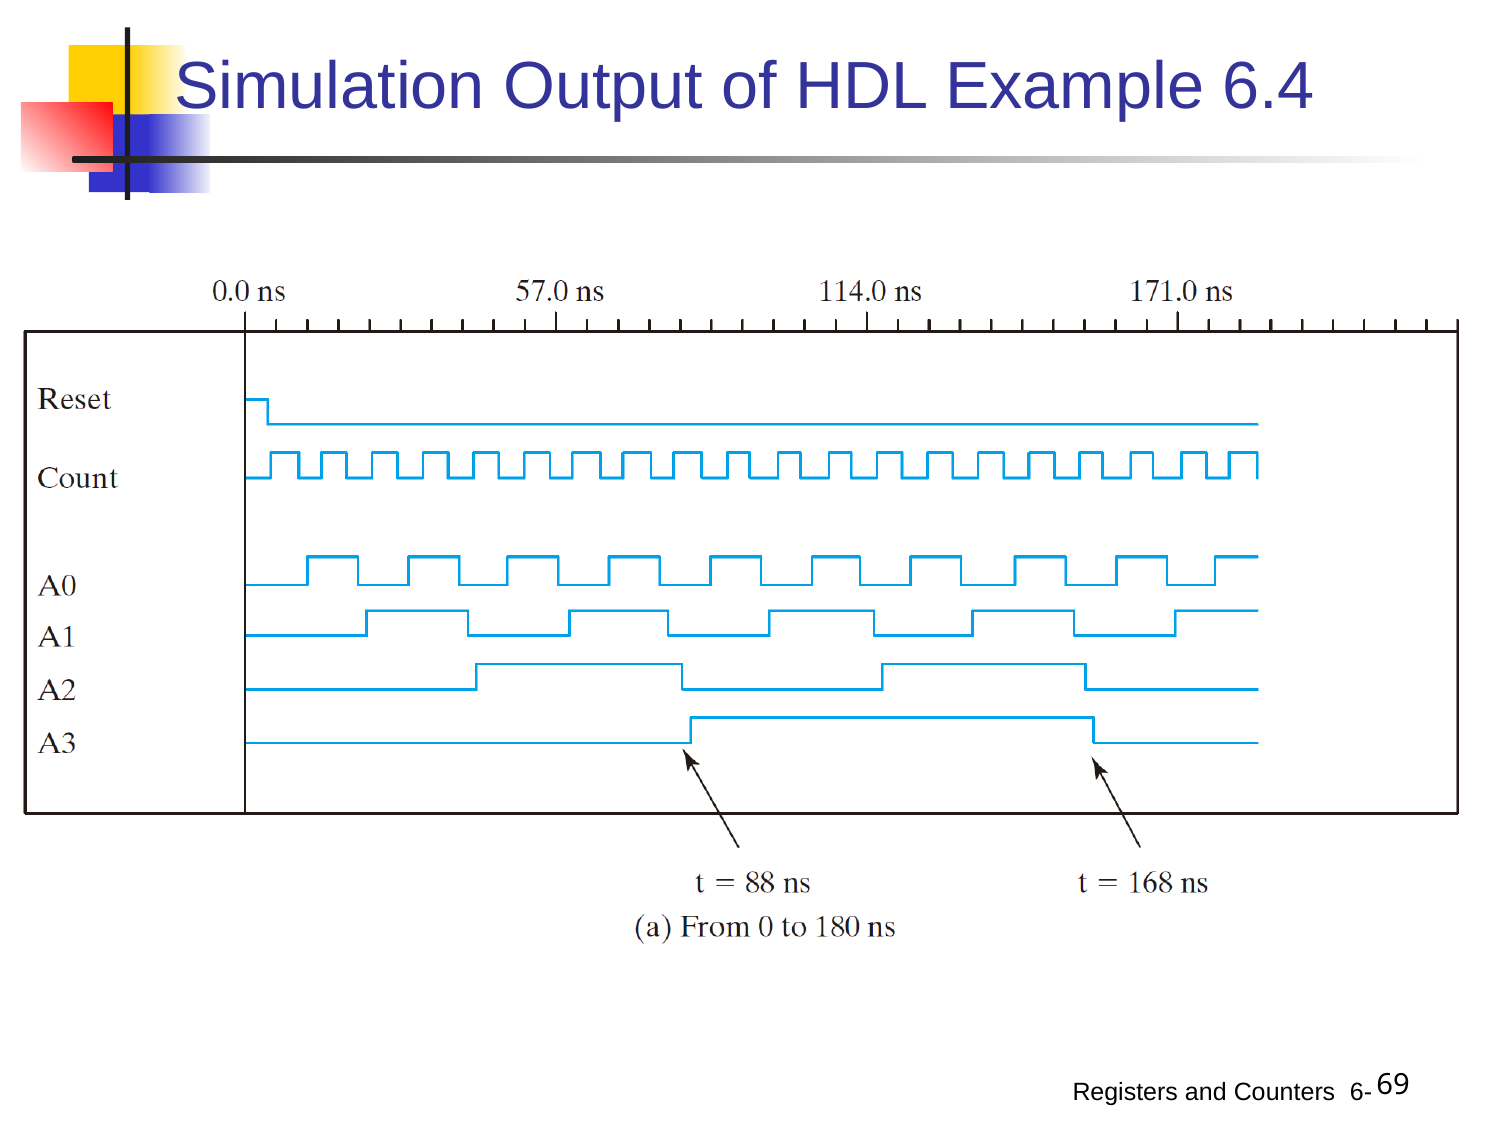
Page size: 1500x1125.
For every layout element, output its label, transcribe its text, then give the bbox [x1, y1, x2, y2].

text_box Simulation Output of HDL Example 6.4 [159, 31, 1438, 130]
picture [17, 255, 1477, 958]
slide_number 69 [1112, 1037, 1426, 1113]
